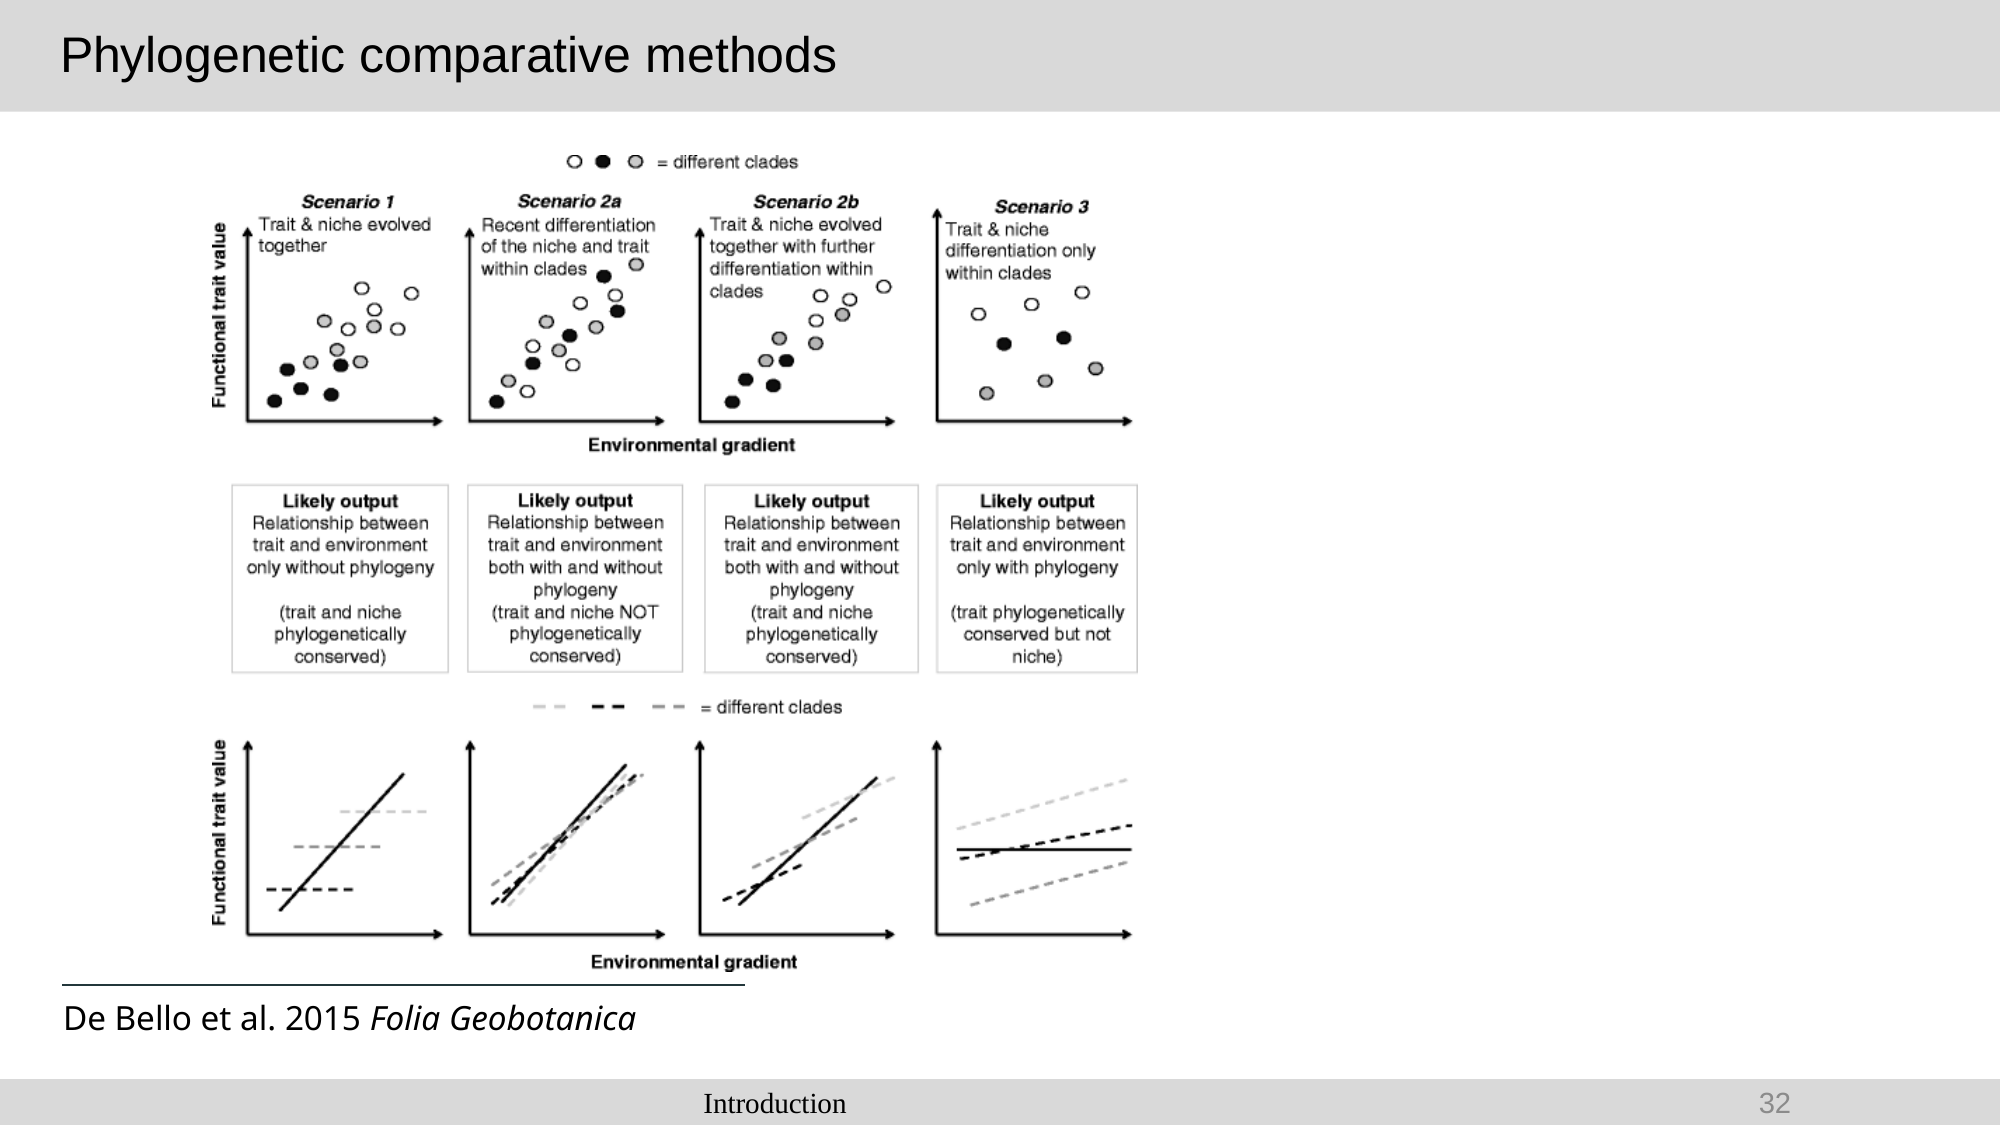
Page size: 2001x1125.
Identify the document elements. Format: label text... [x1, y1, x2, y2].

text_box De Bello et al. 2015 Folia Geobotanica [48, 989, 855, 1045]
slide_number 32 [1550, 1079, 2000, 1125]
title Phylogenetic comparative methods [0, 0, 2000, 112]
footer Introduction [0, 1079, 1550, 1125]
picture [212, 155, 1138, 972]
